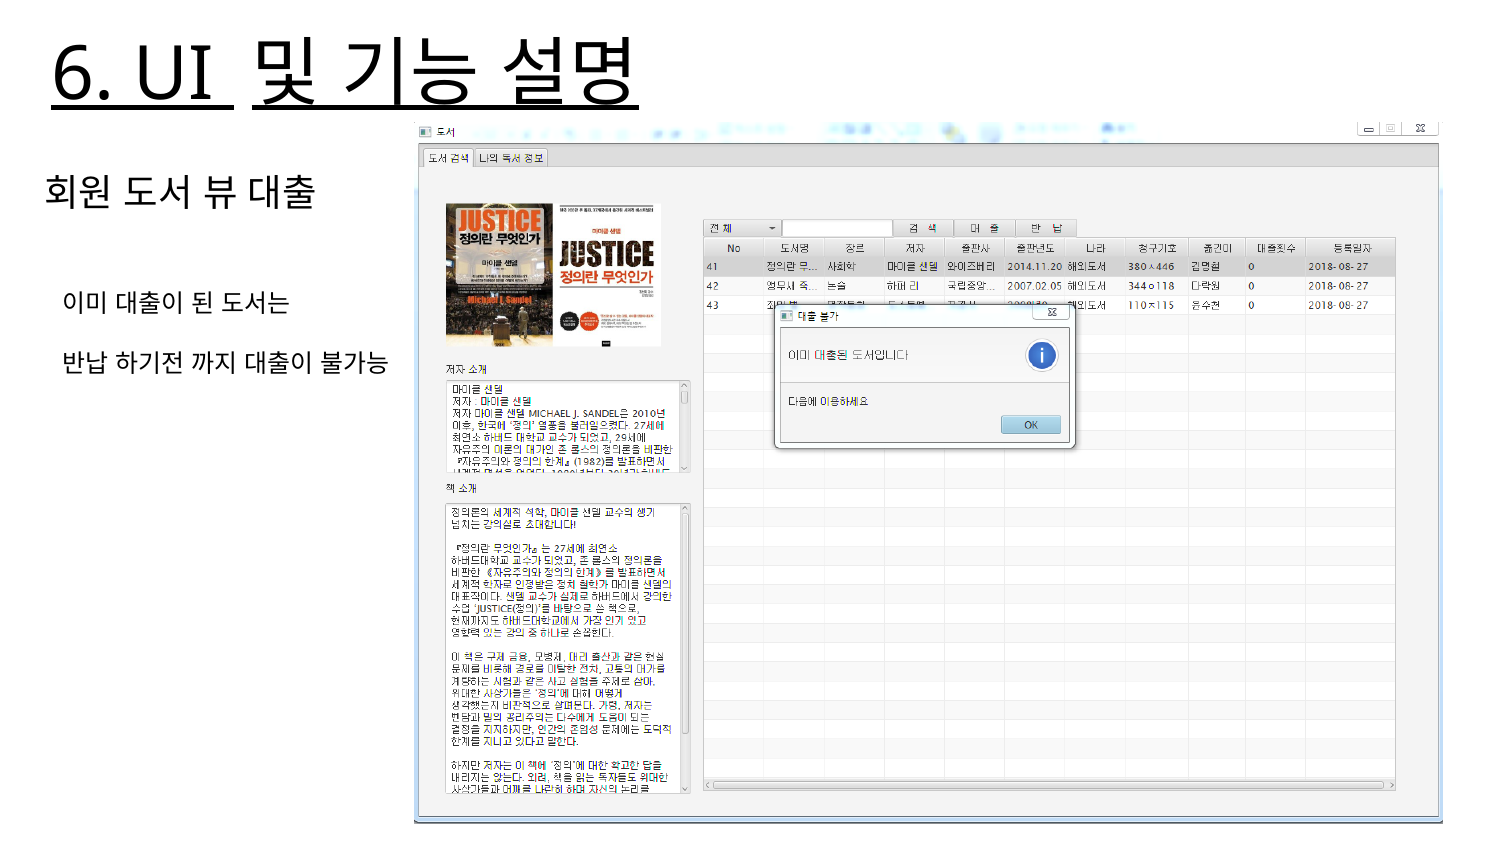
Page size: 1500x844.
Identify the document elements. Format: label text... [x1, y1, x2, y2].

text_box 회원 도서 뷰 대출 [29, 161, 384, 222]
text_box 6. UI 및 기능 설명 [36, 16, 994, 122]
text_box 이미 대출이 된 도서는 반납 하기전 까지 대출이 불가능 [48, 280, 405, 415]
picture [414, 122, 1443, 824]
